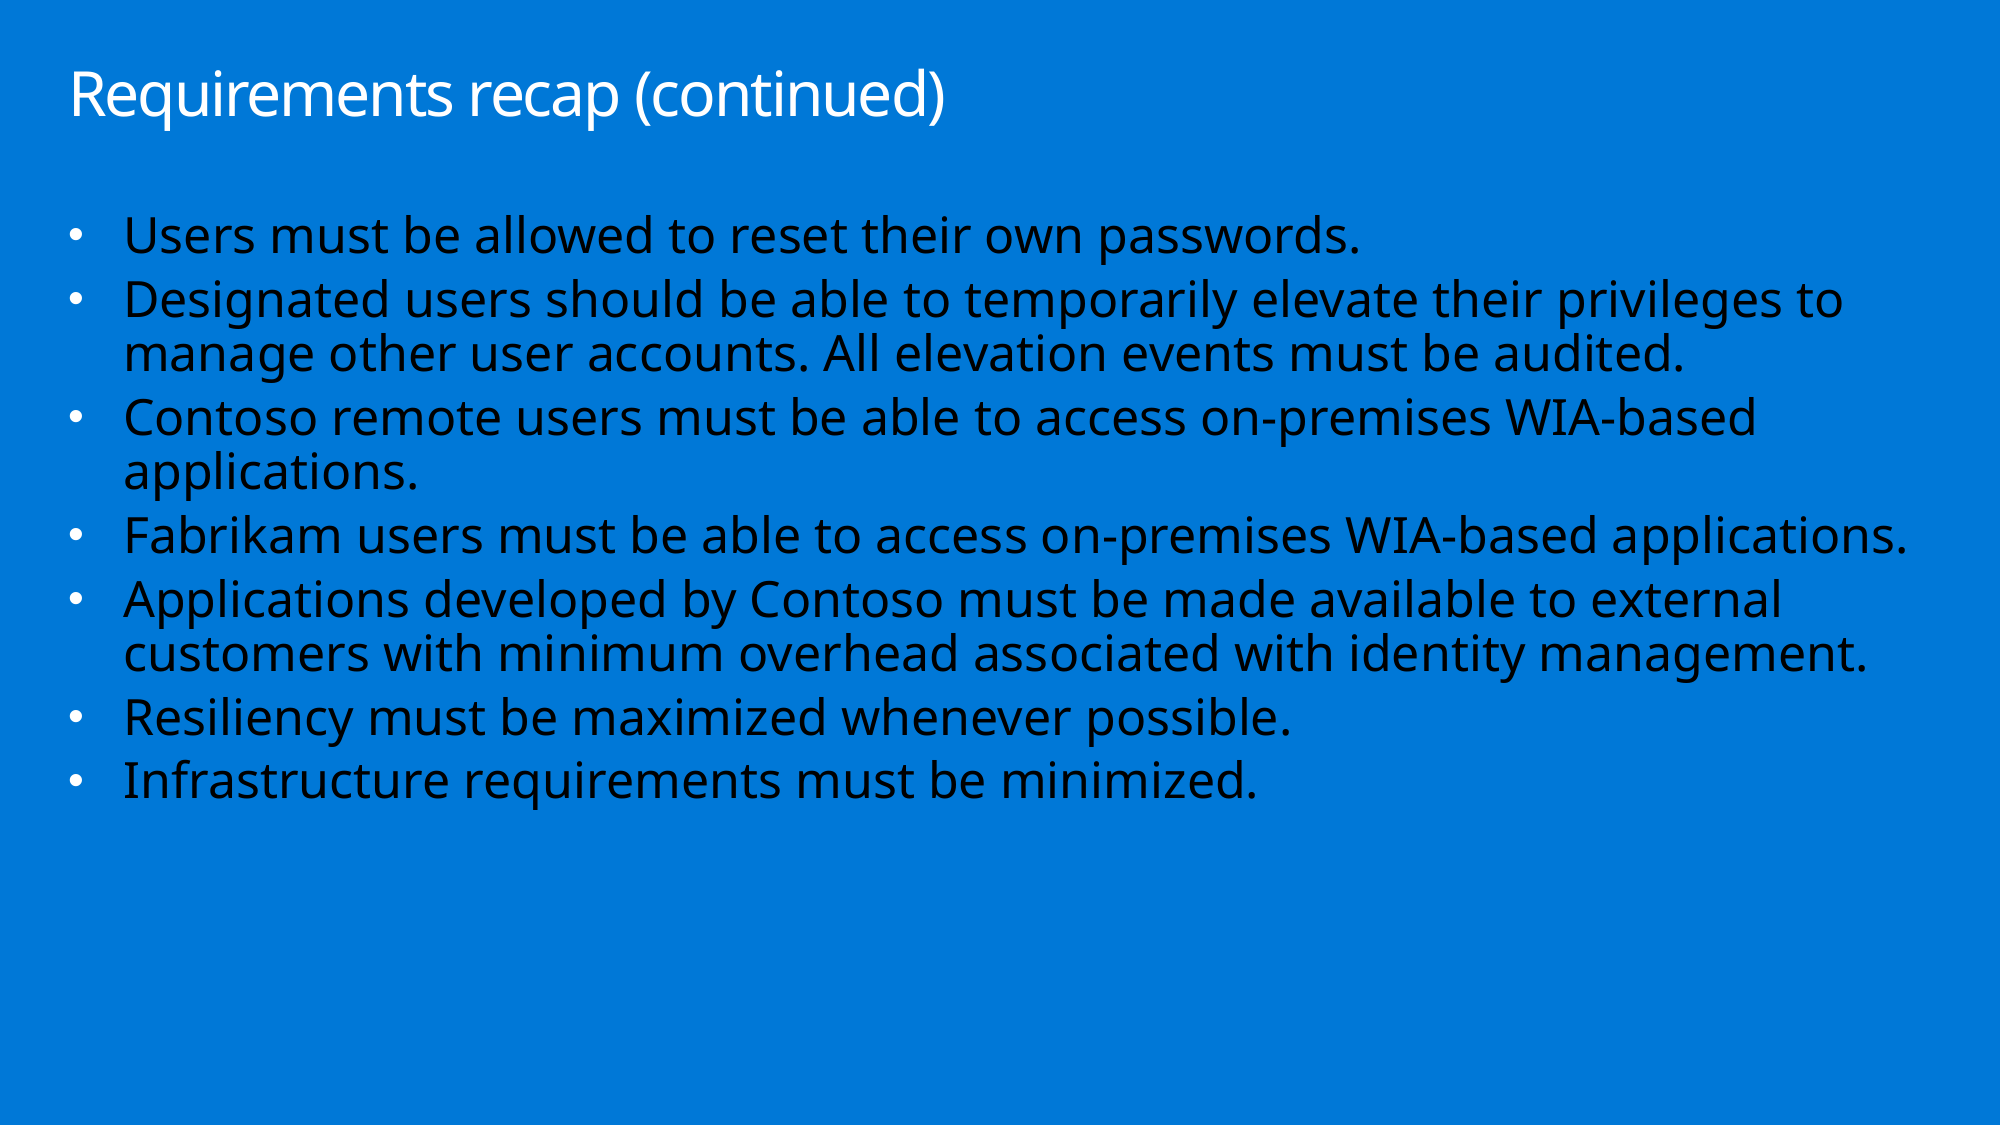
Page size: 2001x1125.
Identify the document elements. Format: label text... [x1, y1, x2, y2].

list Users must be allowed to reset their own passwords. Designated users should be able to temporarily elevate their privileges to manage other user accounts. All elevation events must be audited. Contoso remote users must be able to access on-premises WIA-based applications. Fabrikam users must be able to access on-premises WIA-based applications. Applications developed by Contoso must be made available to external customers with minimum overhead associated with identity management. Resiliency must be maximized whenever possible. Infrastructure requirements must be minimized. [44, 195, 1956, 1125]
title Requirements recap (continued) [44, 47, 1957, 196]
